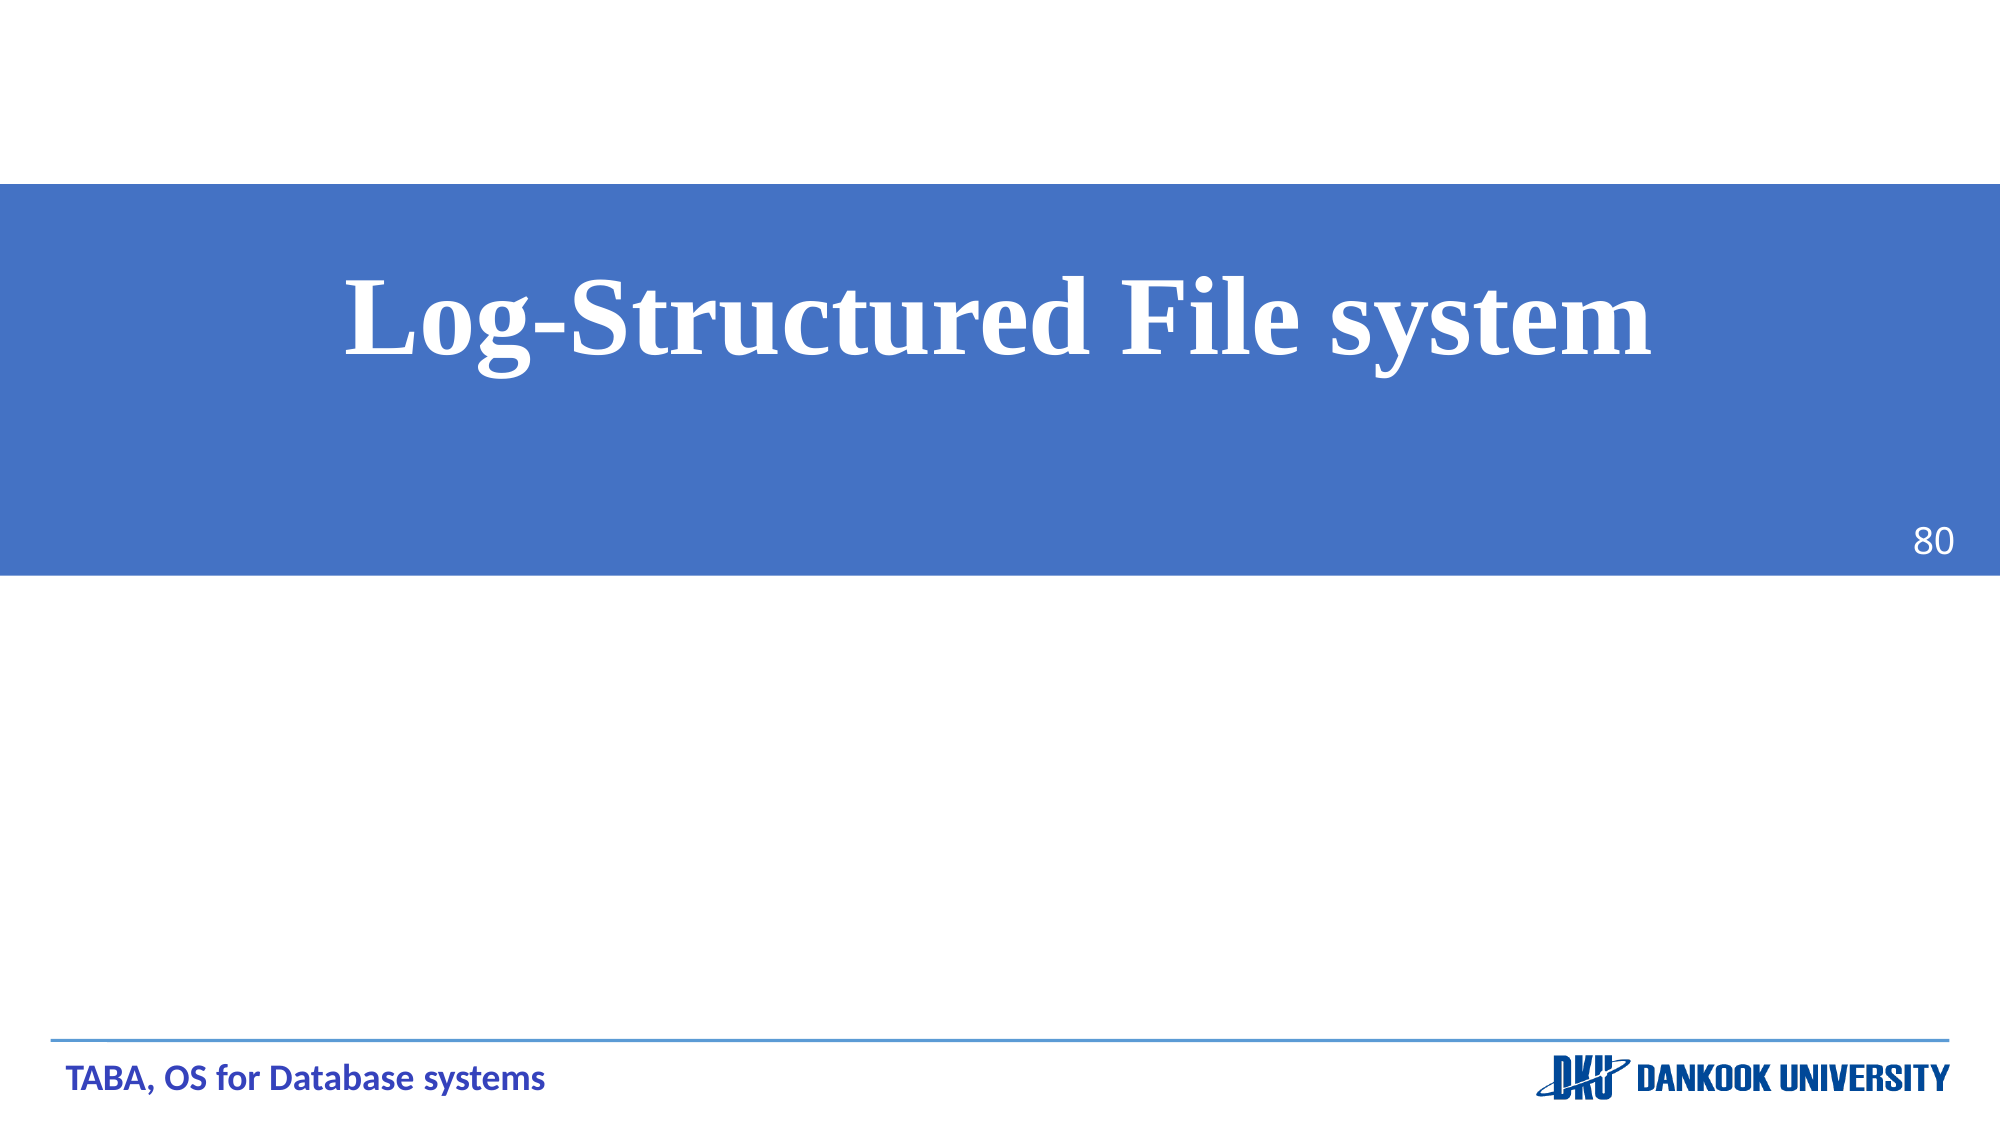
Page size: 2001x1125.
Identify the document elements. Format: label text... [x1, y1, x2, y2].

footer TABA, OS for Database systems [63, 1052, 550, 1125]
text_box 80 [1910, 515, 1959, 563]
picture [1536, 1055, 1950, 1100]
title Log-Structured File system [299, 239, 1701, 430]
